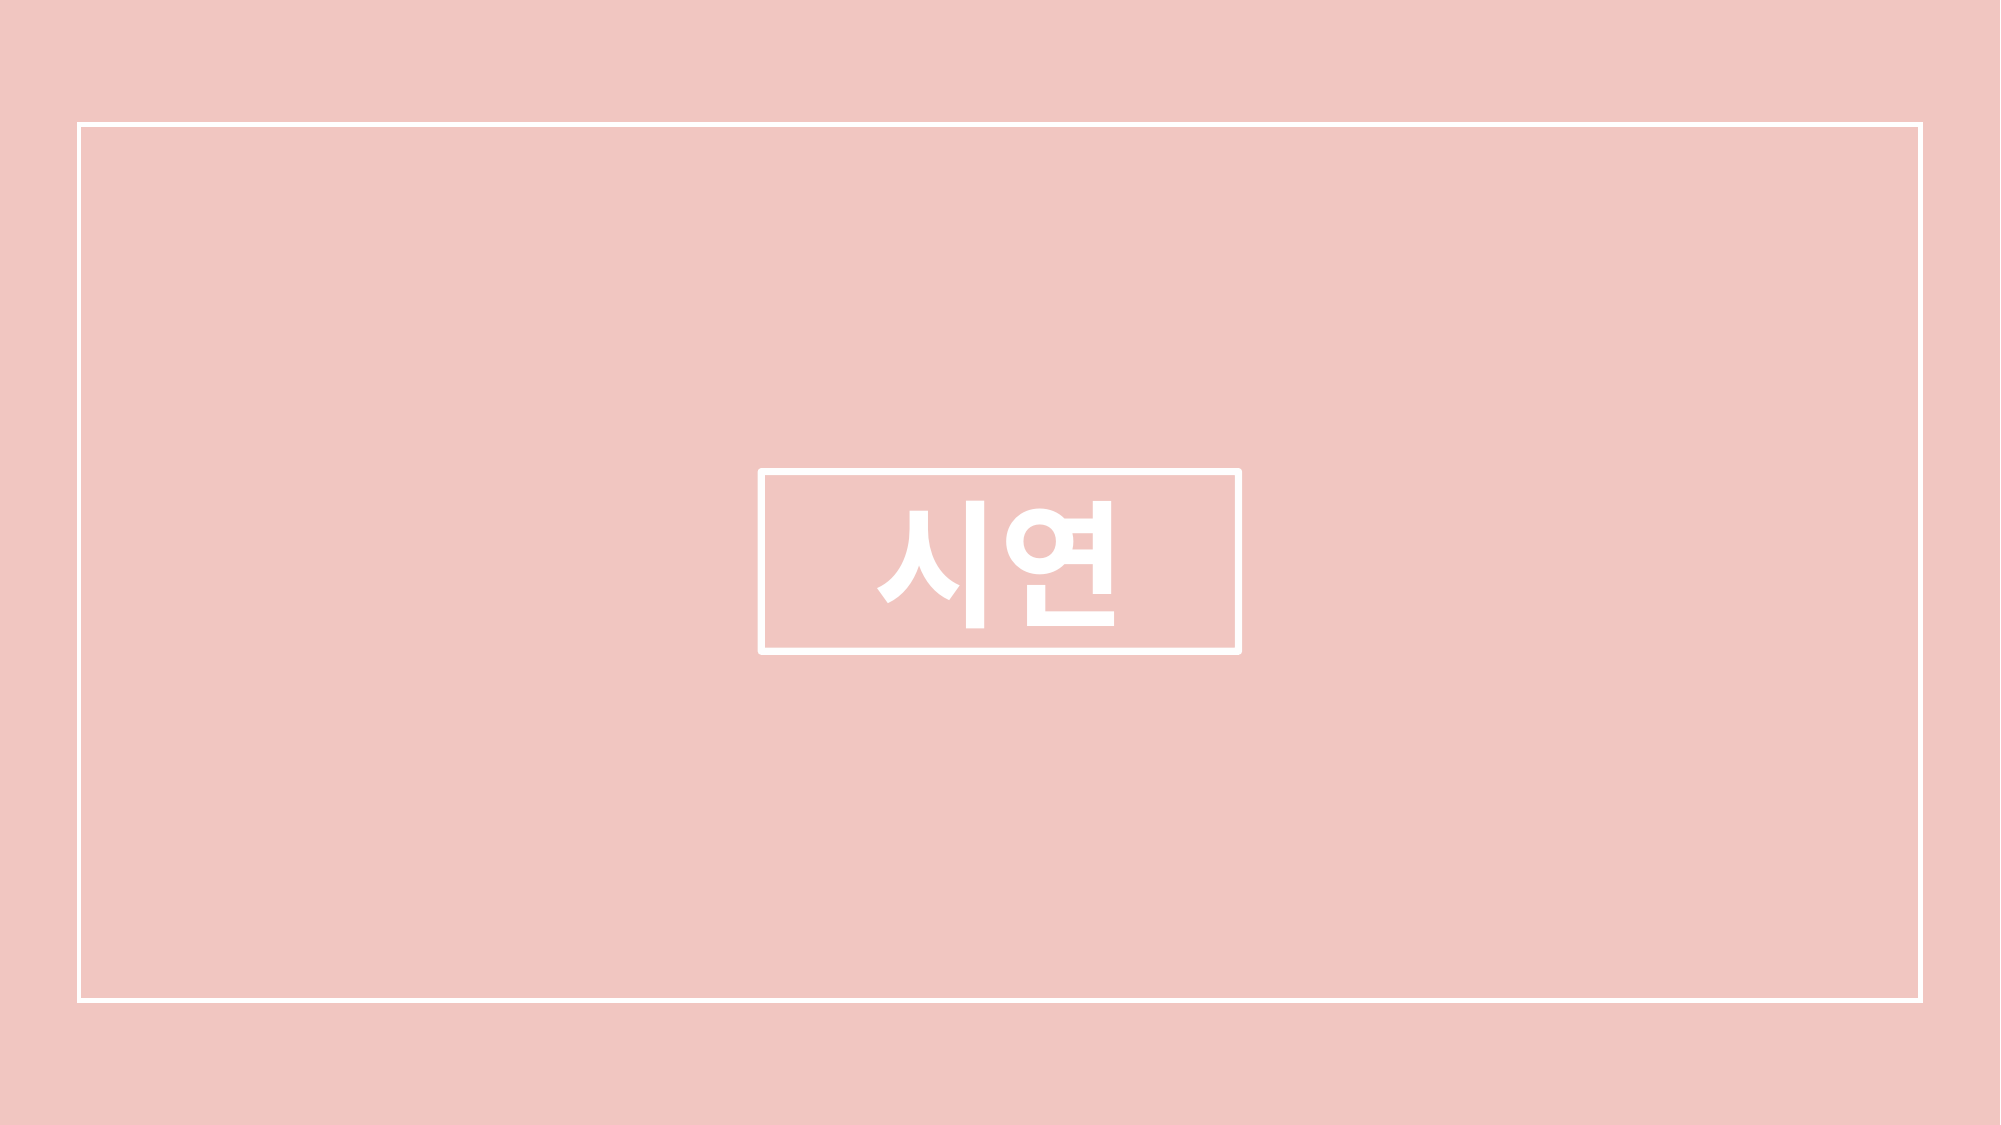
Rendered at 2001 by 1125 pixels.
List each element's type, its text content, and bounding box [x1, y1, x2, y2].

text_box 시연 [761, 471, 1239, 652]
text_box [78, 123, 1922, 1001]
